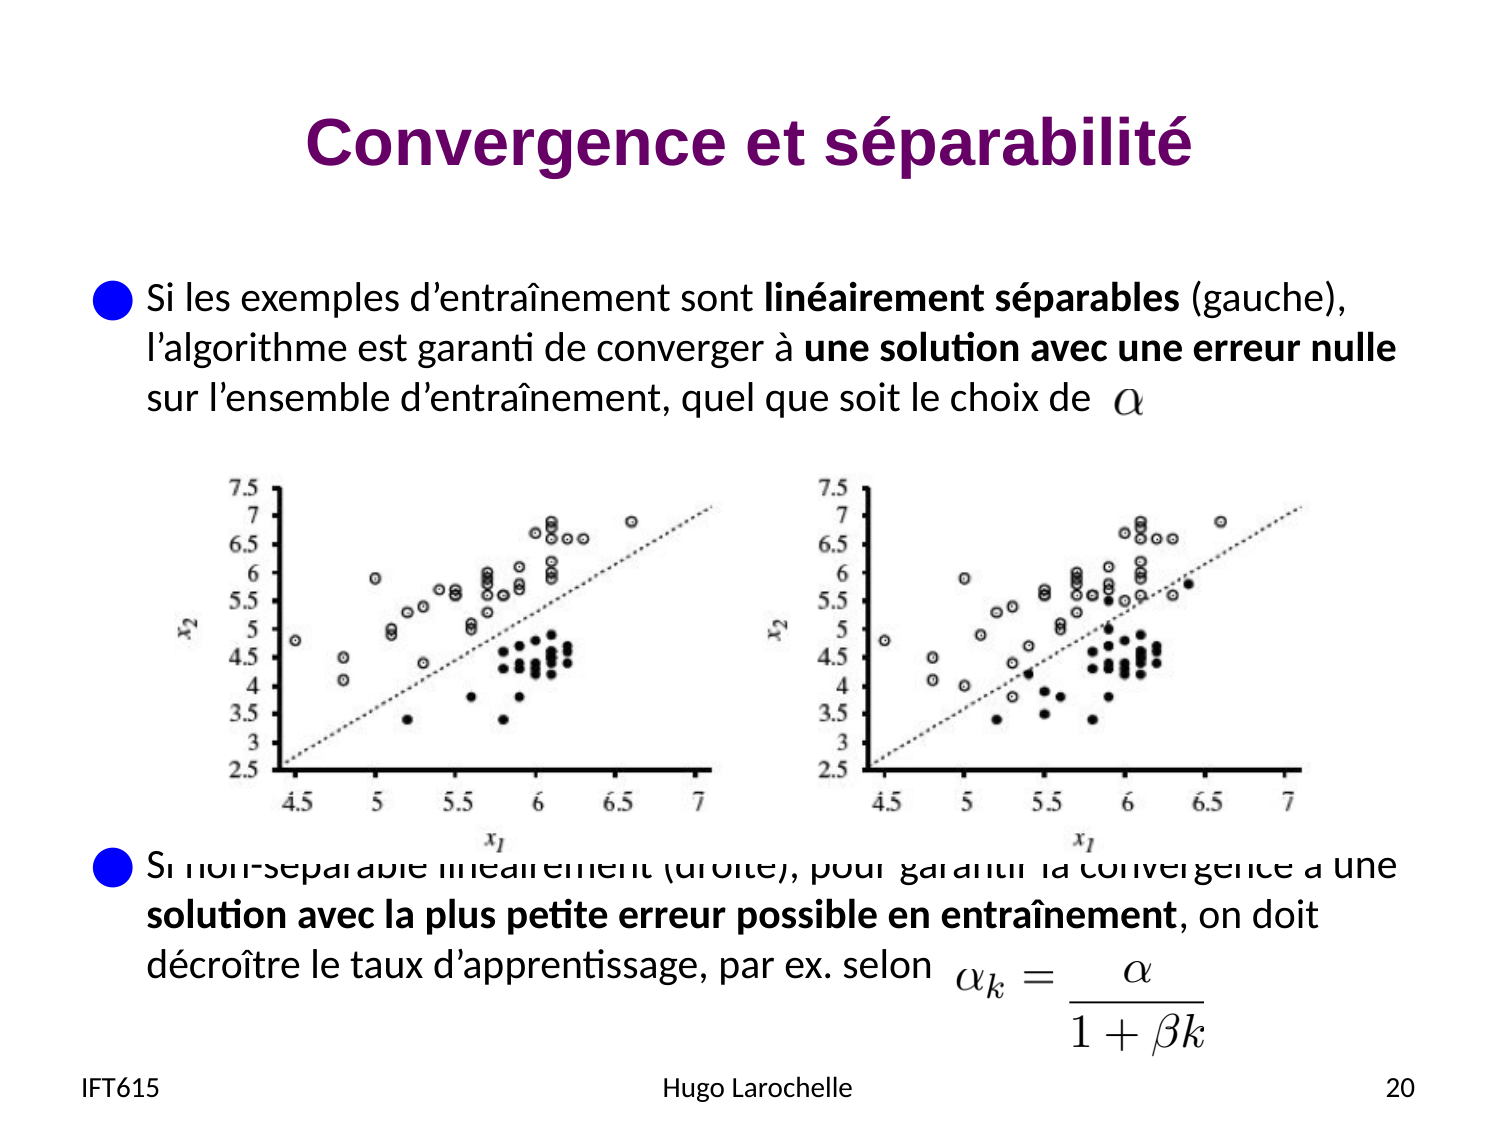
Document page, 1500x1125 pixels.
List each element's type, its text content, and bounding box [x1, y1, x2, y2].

picture [1113, 389, 1143, 416]
footer Hugo Larochelle [520, 1056, 996, 1117]
picture [1069, 961, 1205, 1057]
slide_number 20 [1080, 1056, 1431, 1117]
list Si les exemples d’entraînement sont linéairement séparables (gauche), l’algorithme est garanti de converger à une solution avec une erreur nulle sur l’ensemble d’entraînement, quel que soit le choix de Si non-séparable linéairement (droite), pour garantir la convergence à une solution avec la plus petite erreur possible en entraînement, on doit décroître le taux d’apprentissage, par ex. selon [75, 262, 1467, 1005]
slide_number IFT615 [66, 1056, 356, 1117]
picture [167, 450, 1324, 864]
title Convergence et séparabilité [75, 45, 1425, 233]
picture [956, 968, 1054, 999]
